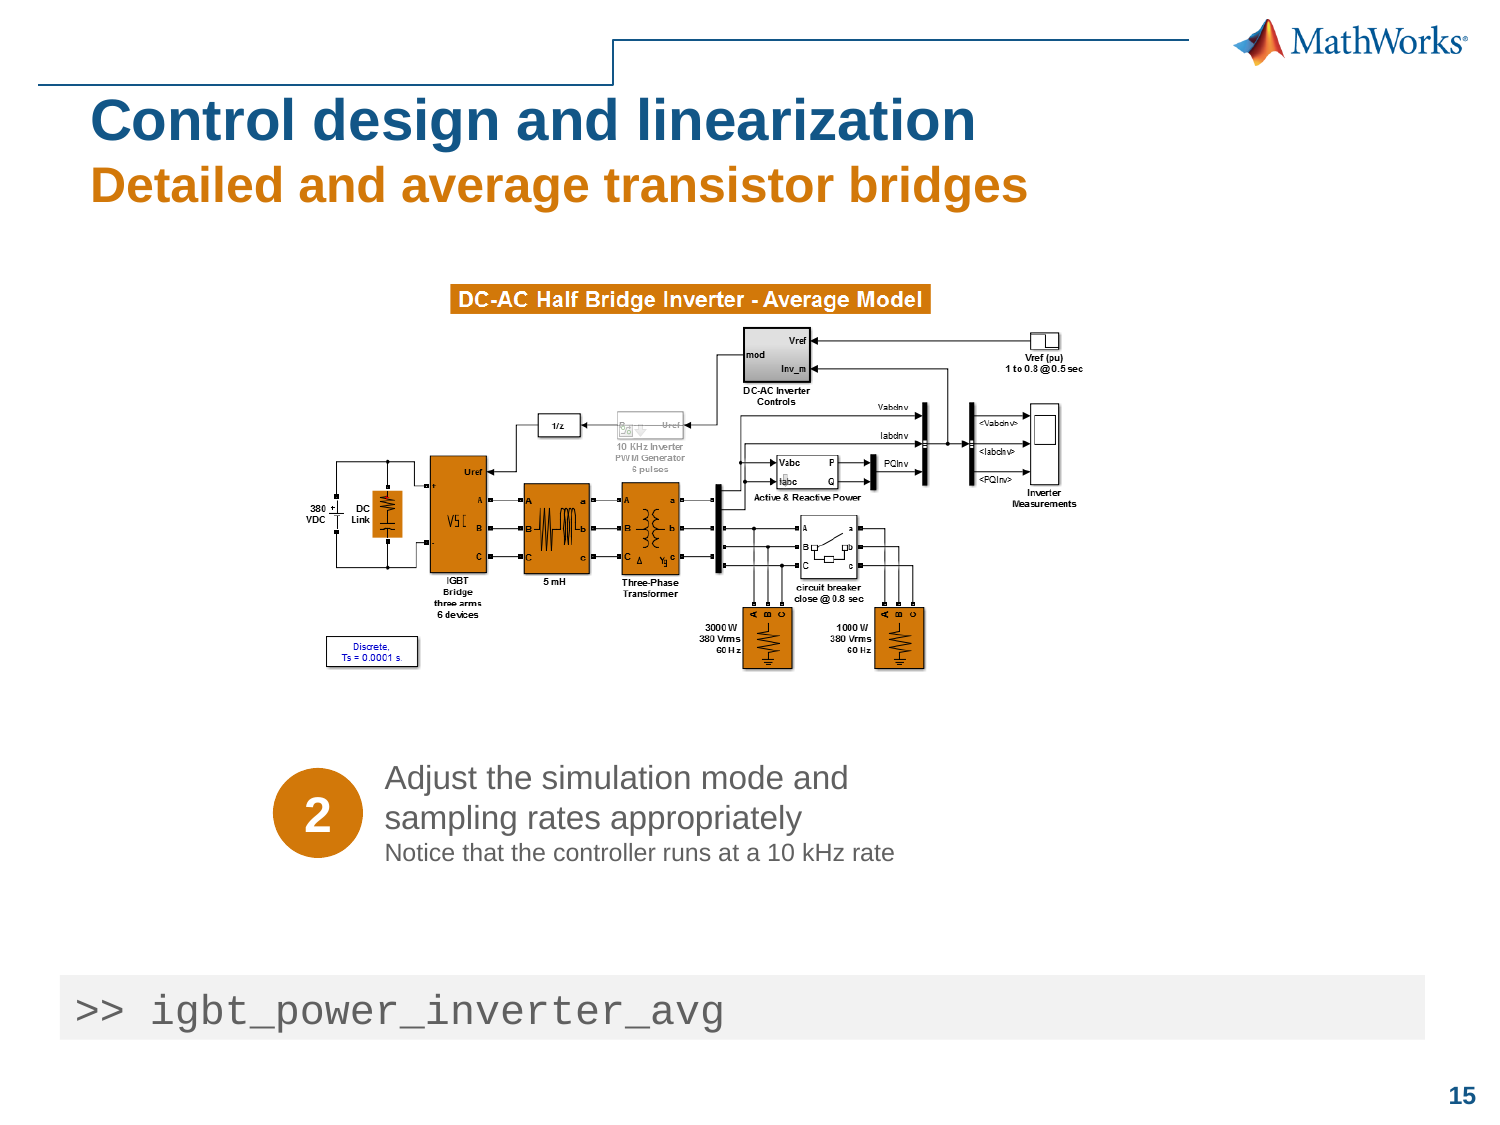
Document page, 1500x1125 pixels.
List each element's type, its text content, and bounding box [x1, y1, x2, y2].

title Control design and linearization Detailed and average transistor bridges [75, 75, 1400, 238]
picture [296, 274, 1085, 681]
picture [1226, 7, 1483, 78]
text_box 2 [270, 765, 366, 861]
text_box Adjust the simulation mode and sampling rates appropriately Notice that the controller runs at a 10 kHz rate [369, 748, 913, 874]
text_box >> igbt_power_inverter_avg [59, 975, 1425, 1040]
